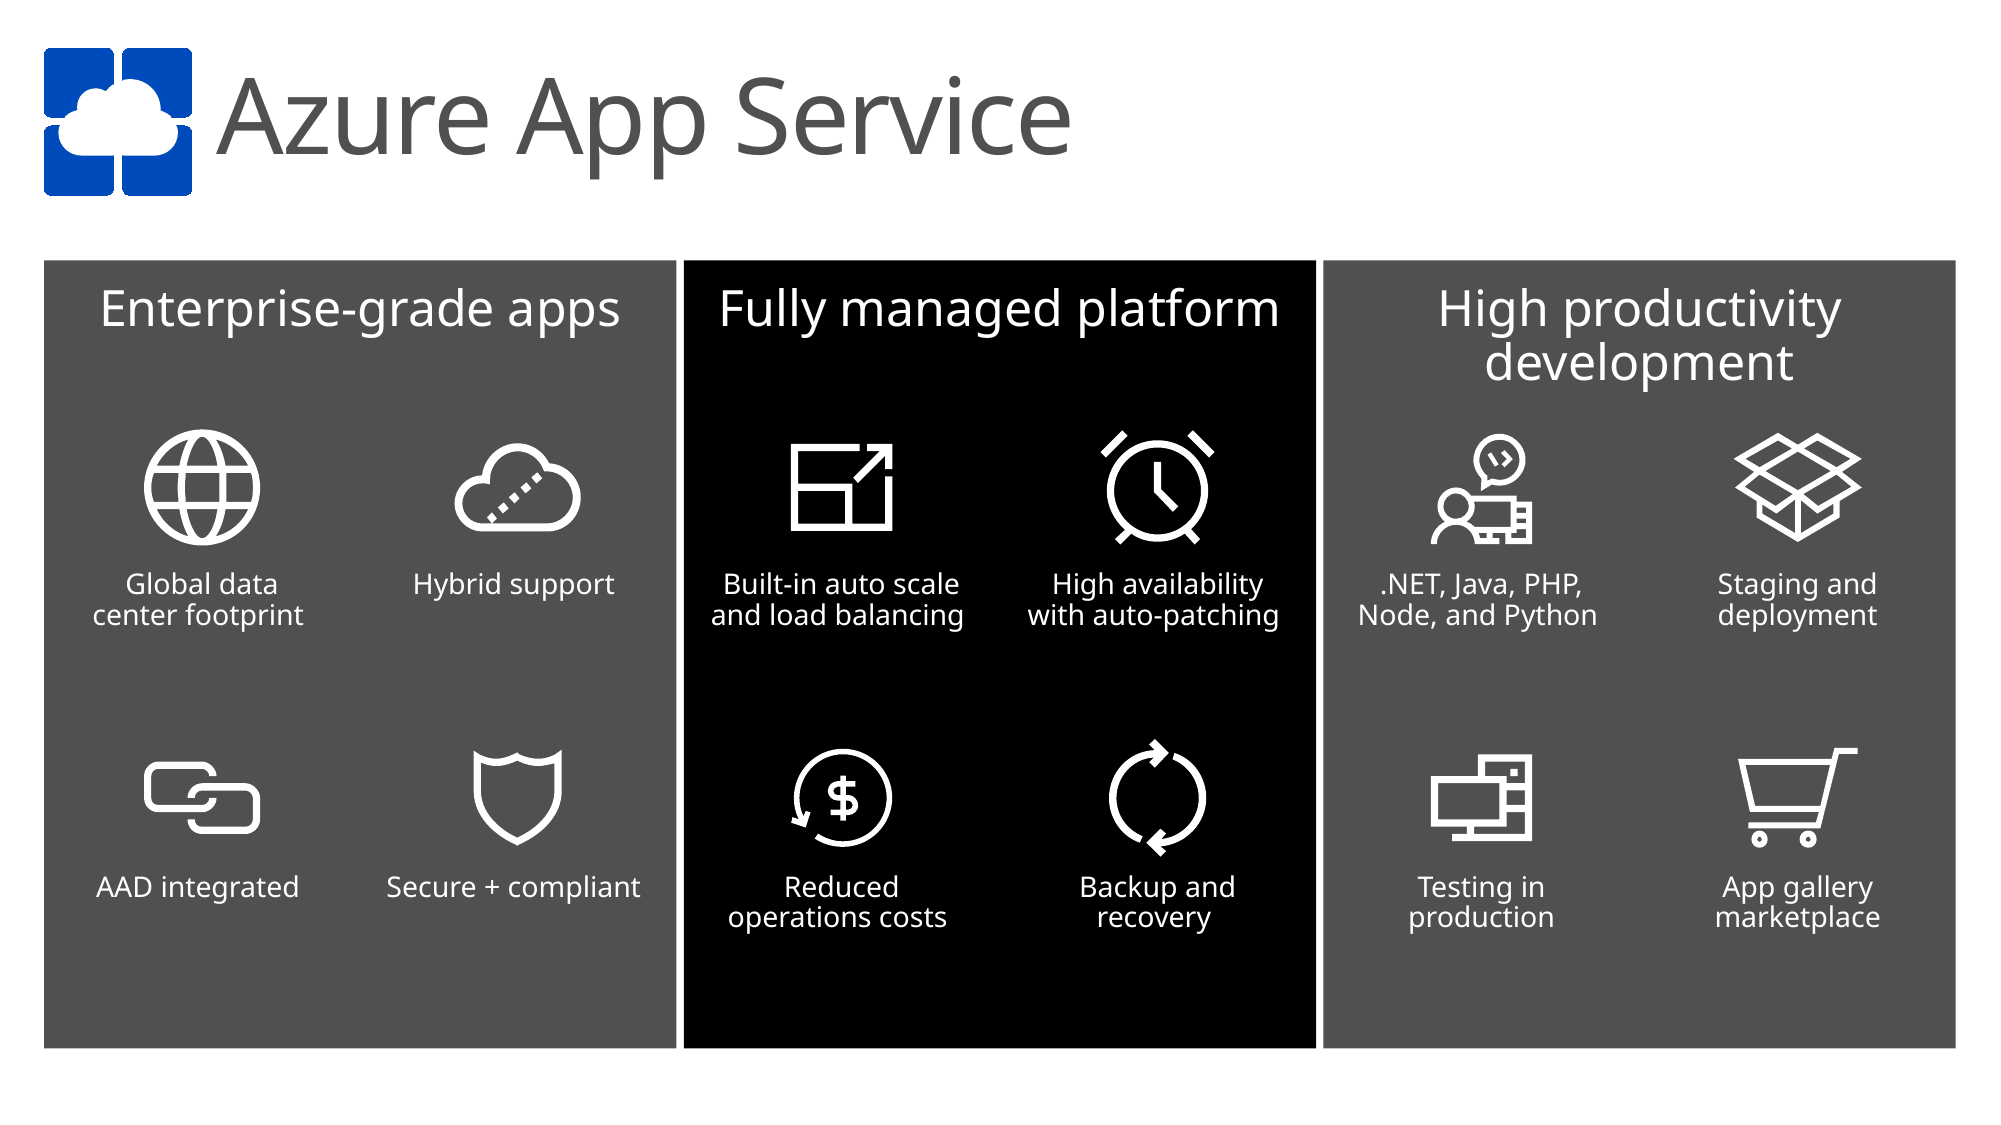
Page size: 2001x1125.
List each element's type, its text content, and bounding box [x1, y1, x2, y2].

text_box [1396, 754, 1567, 943]
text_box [374, 749, 661, 912]
text_box High productivity development [1323, 260, 1956, 1049]
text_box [1068, 738, 1247, 943]
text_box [83, 761, 321, 912]
text_box Enterprise-grade apps [44, 260, 677, 1049]
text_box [43, 47, 193, 196]
title Azure App Service [193, 47, 1956, 196]
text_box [1017, 430, 1298, 640]
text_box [1704, 432, 1892, 640]
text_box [717, 748, 966, 943]
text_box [698, 443, 986, 640]
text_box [82, 429, 322, 640]
text_box Fully managed platform [683, 260, 1317, 1049]
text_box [1347, 430, 1616, 640]
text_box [1703, 747, 1892, 943]
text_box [400, 443, 635, 609]
